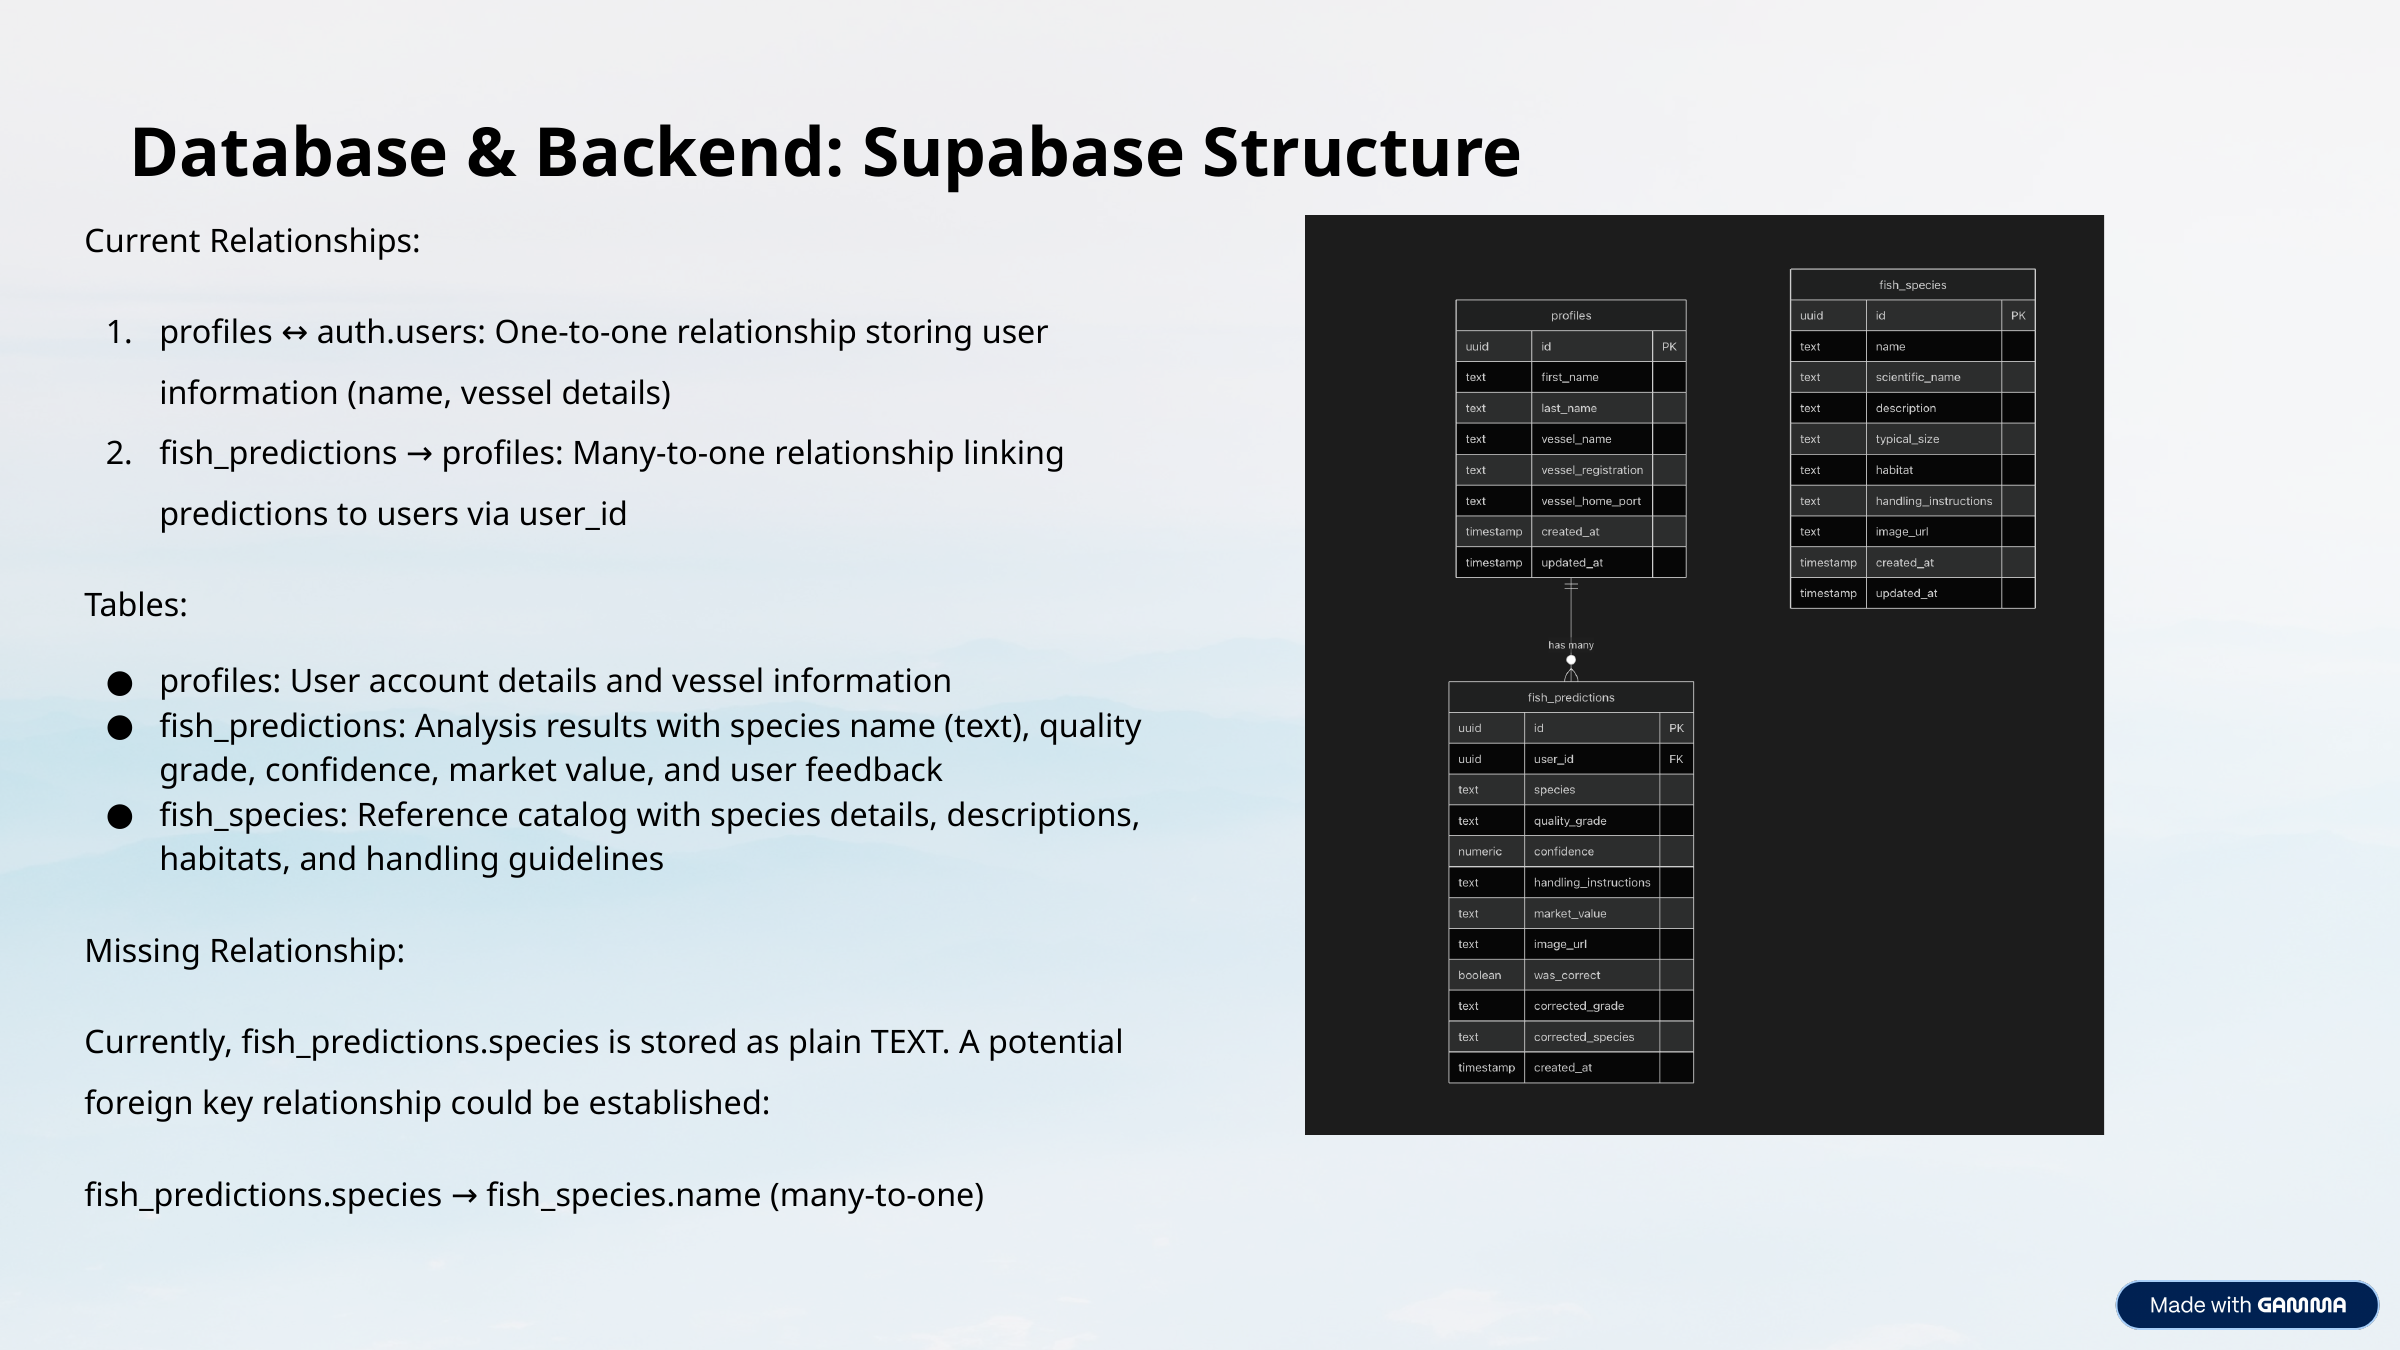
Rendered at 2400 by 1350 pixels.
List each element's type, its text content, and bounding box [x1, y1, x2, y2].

picture [1304, 215, 2105, 1135]
text_box Current Relationships: profiles ↔ auth.users: One-to-one relationship storing user information (name, vessel details) fish_predictions → profiles: Many-to-one relationship linking predictions to users via user_id Tables: profiles: User account details and vessel information fish_predictions: Analysis results with species name (text), quality grade, confidence, market value, and user feedback fish_species: Reference catalog with species details, descriptions, habitats, and handling guidelines Missing Relationship: Currently, fish_predictions.species is stored as plain TEXT. A potential foreign key relationship could be established: fish_predictions.species → fish_species.name (many-to-one) [84, 198, 1167, 1244]
picture [2106, 1271, 2389, 1339]
text_box Database & Backend: Supabase Structure [129, 89, 2105, 175]
